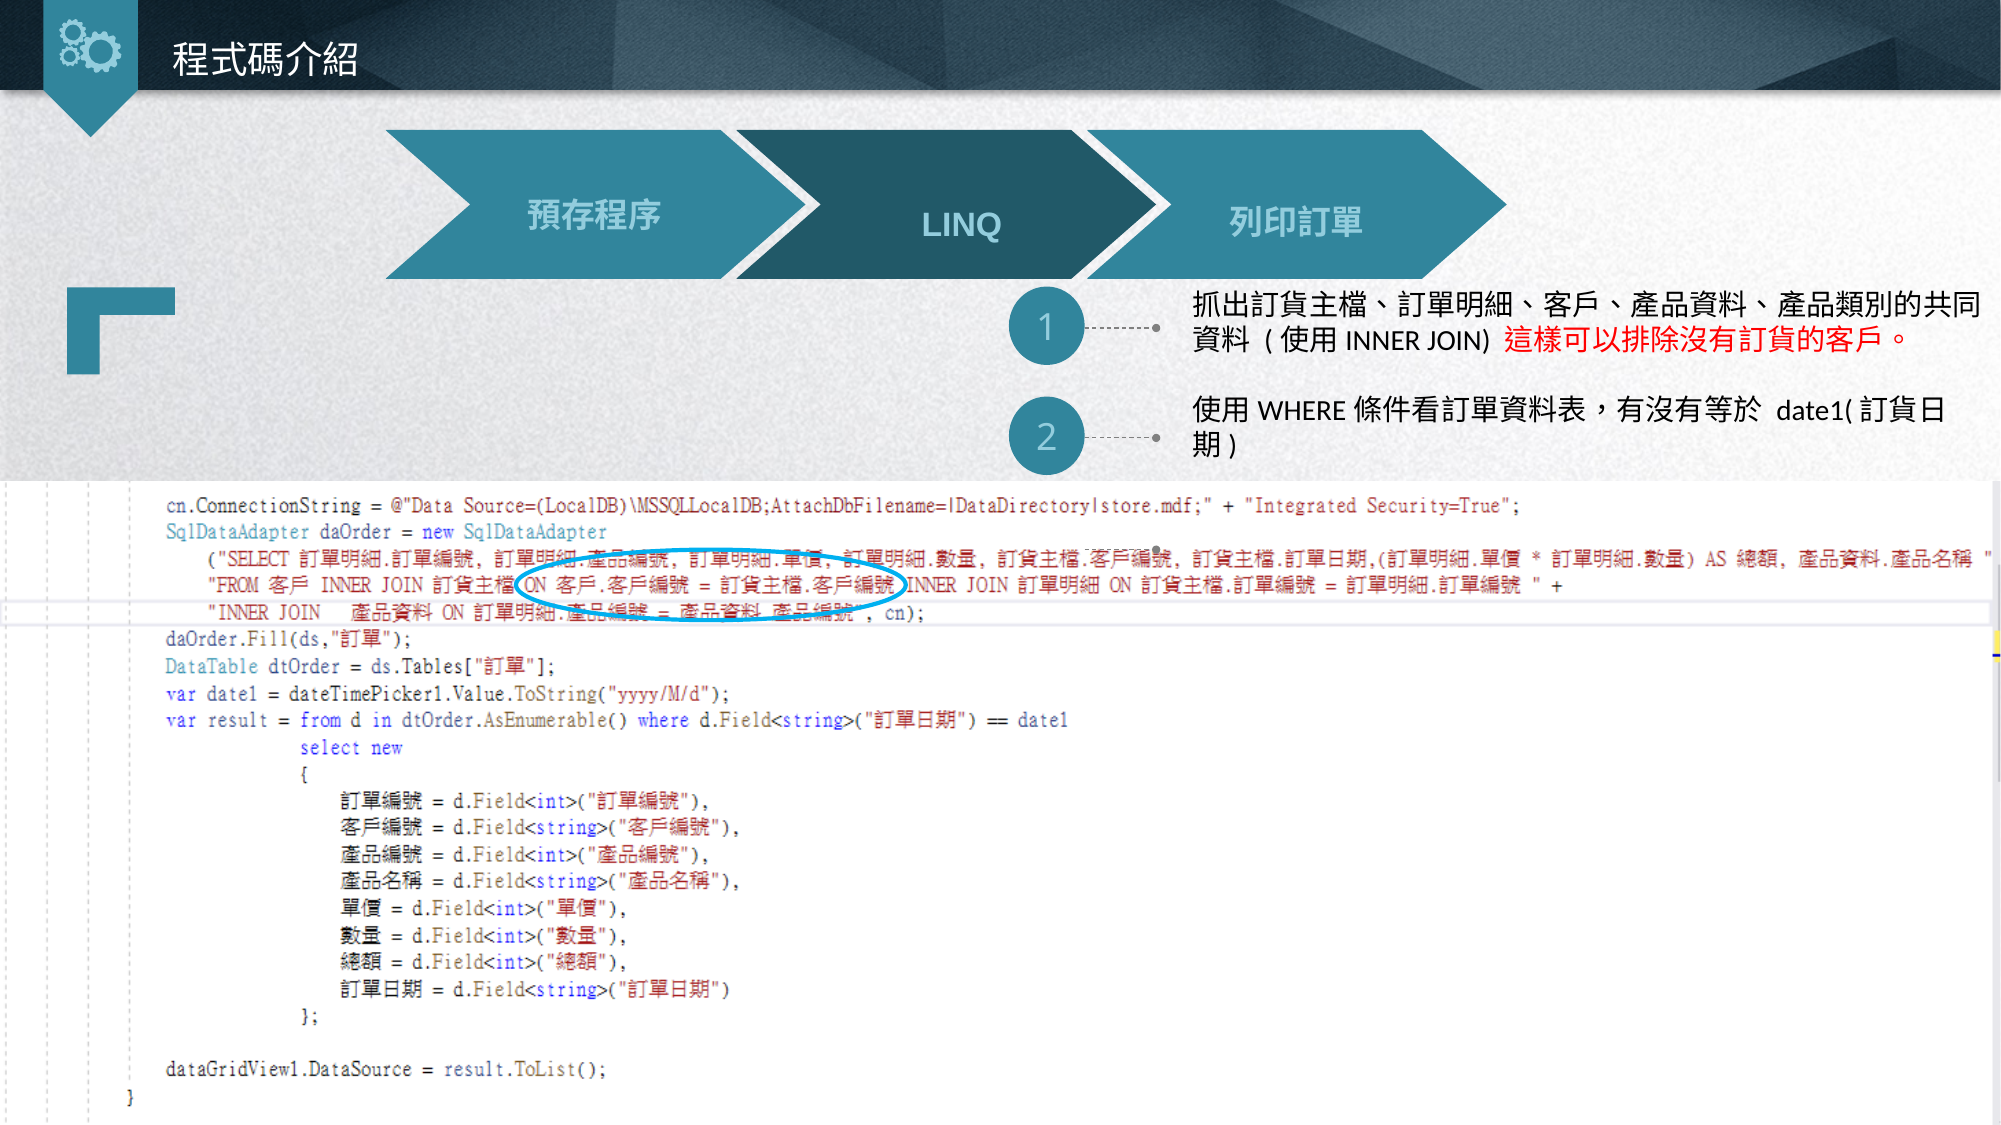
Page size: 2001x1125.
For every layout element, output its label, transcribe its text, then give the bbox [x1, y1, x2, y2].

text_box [1008, 286, 1157, 550]
picture [0, 92, 2001, 1125]
text_box 抓出訂貨主檔、訂單明細、客戶、產品資料、產品類別的共同資料 (使用INNER JOIN) 這樣可以排除沒有訂貨的客戶。 使用WHERE條件看訂單資料表，有沒有等於 date1(訂貨日期) [1510, 278, 2001, 469]
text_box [43, 0, 139, 138]
text_box 程式碼介紹 [161, 30, 469, 88]
text_box [0, 0, 41, 92]
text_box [385, 129, 1508, 280]
text_box [140, 0, 2001, 92]
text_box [1159, 287, 1792, 477]
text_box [66, 287, 1004, 477]
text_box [59, 18, 123, 74]
